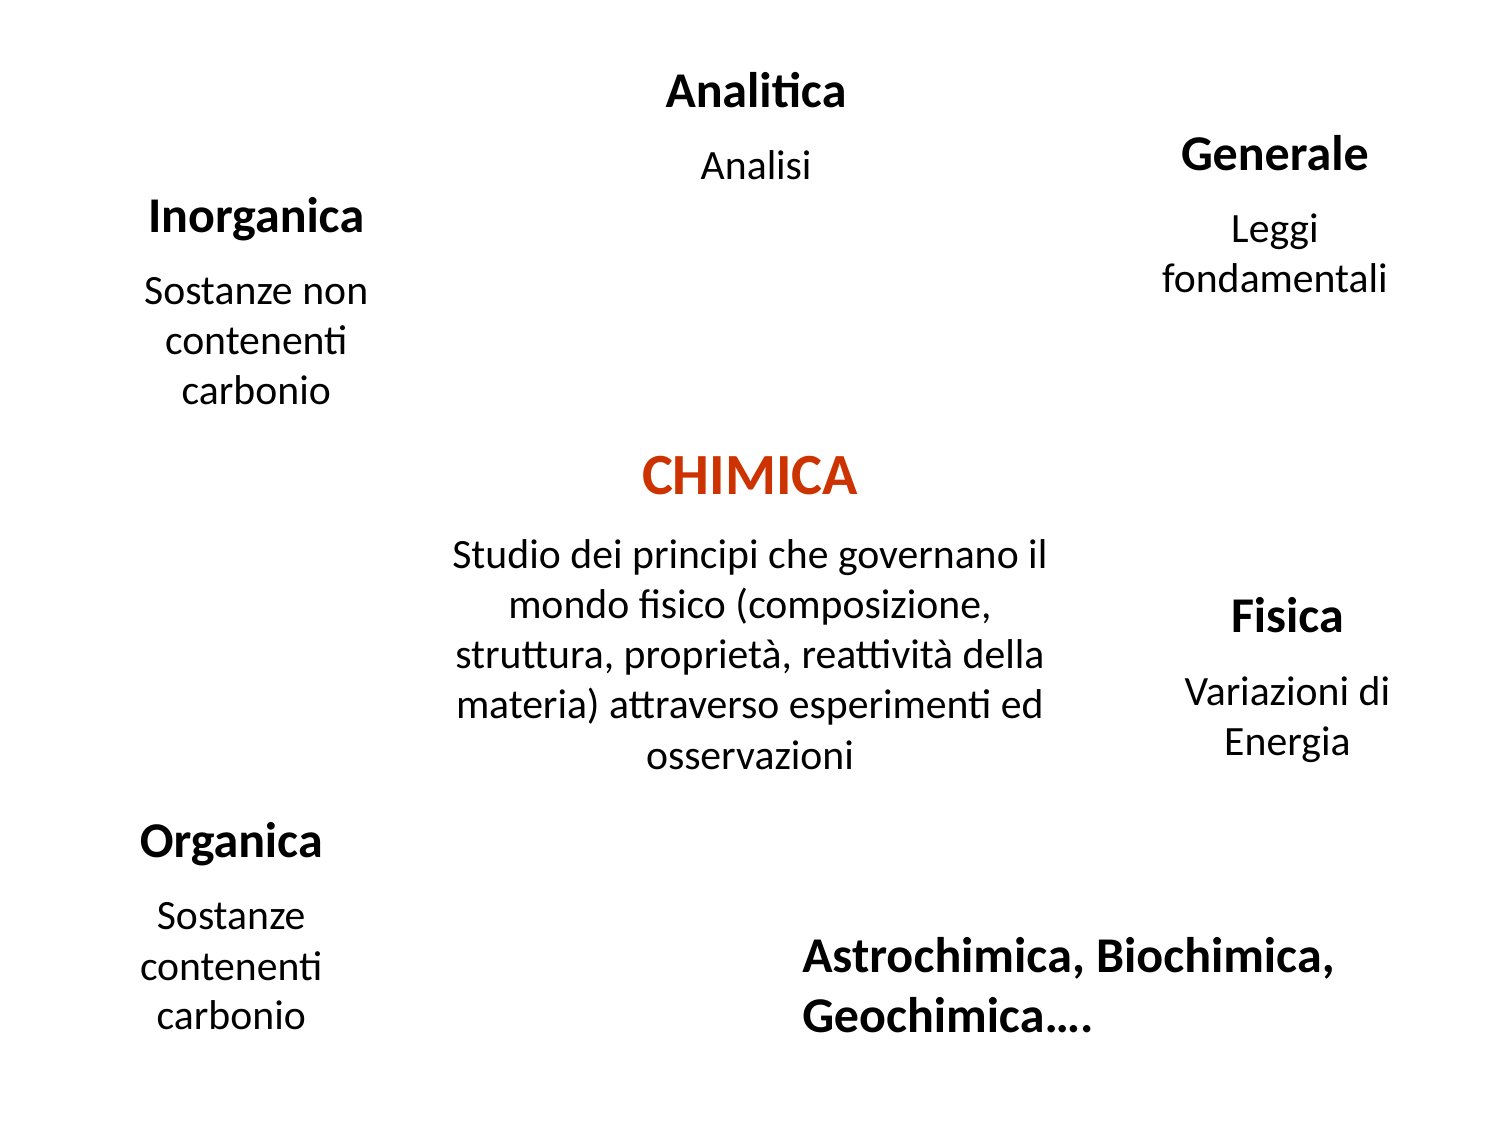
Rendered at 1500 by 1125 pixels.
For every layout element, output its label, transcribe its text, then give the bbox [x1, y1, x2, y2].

text_box Organica Sostanze contenenti carbonio [112, 799, 350, 1046]
text_box Generale Leggi fondamentali [1137, 112, 1413, 309]
text_box Fisica Variazioni di Energia [1137, 575, 1438, 771]
text_box Astrochimica, Biochimica, Geochimica…. [787, 915, 1475, 1050]
text_box Analitica Analisi [574, 49, 938, 196]
text_box Inorganica Sostanze non contenenti carbonio [99, 174, 413, 421]
text_box CHIMICA Studio dei principi che governano il mondo fisico (composizione, struttura, proprietà, reattività della materia) attraverso esperimenti ed osservazioni [425, 429, 1075, 955]
